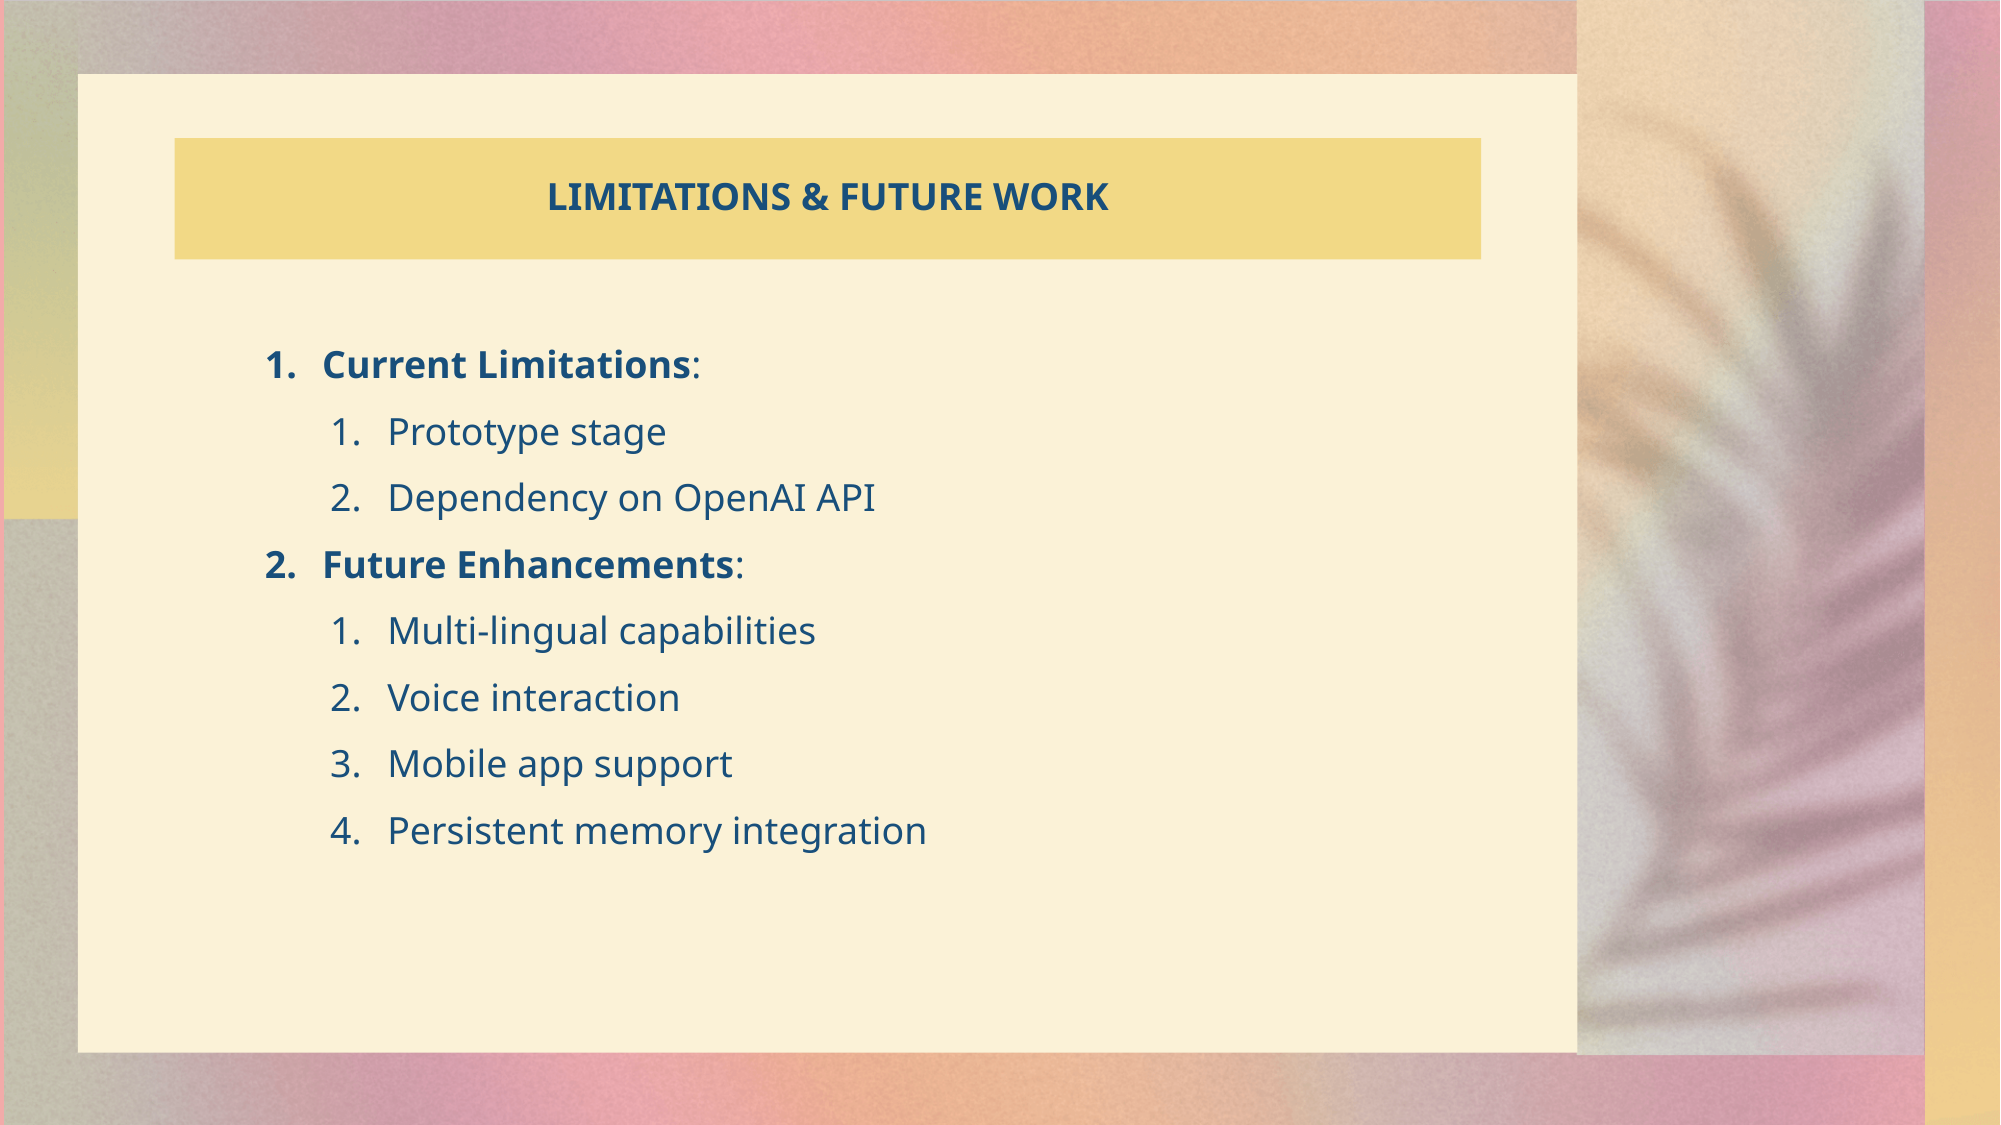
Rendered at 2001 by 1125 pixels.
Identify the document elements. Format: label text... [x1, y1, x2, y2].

list Current Limitations: Prototype stage Dependency on OpenAI API Future Enhancements: Multi-lingual capabilities Voice interaction Mobile app support Persistent memory integration [250, 324, 1210, 942]
title Limitations & Future Work [174, 138, 1482, 260]
picture [4, 0, 2000, 1125]
